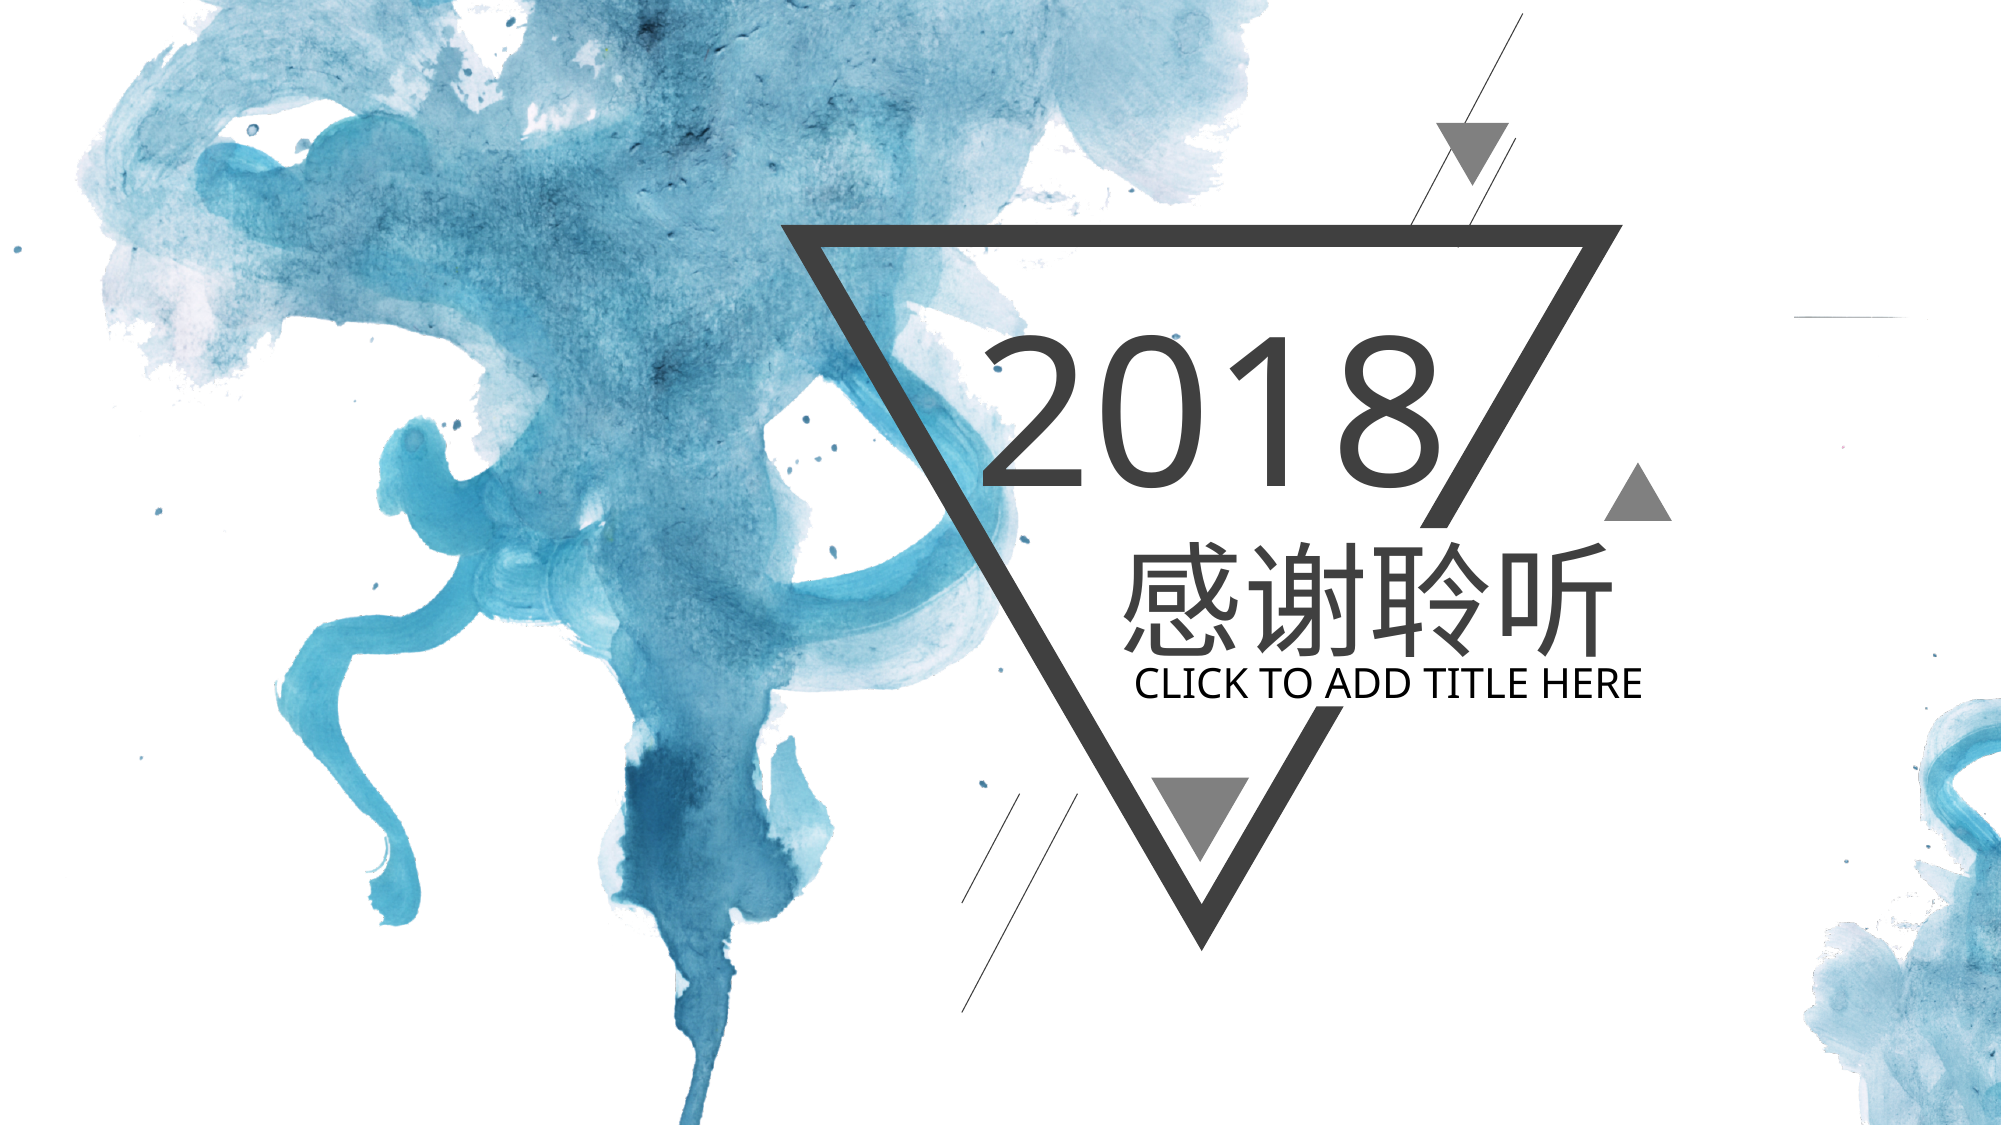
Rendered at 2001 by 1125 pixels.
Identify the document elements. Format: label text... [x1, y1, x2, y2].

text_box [961, 793, 1078, 1013]
text_box [1290, 715, 1340, 801]
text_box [961, 793, 1020, 904]
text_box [1457, 137, 1516, 248]
text_box 感谢聆听 [1290, 515, 1745, 649]
picture [0, 0, 1290, 1125]
picture [1793, 316, 2001, 1125]
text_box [1407, 13, 1523, 233]
text_box [1290, 223, 1457, 248]
text_box [1471, 223, 1625, 489]
text_box [1606, 460, 1670, 515]
text_box 2018 [1290, 271, 1471, 536]
text_box CLICK TO ADD TITLE HERE [1290, 649, 1747, 715]
